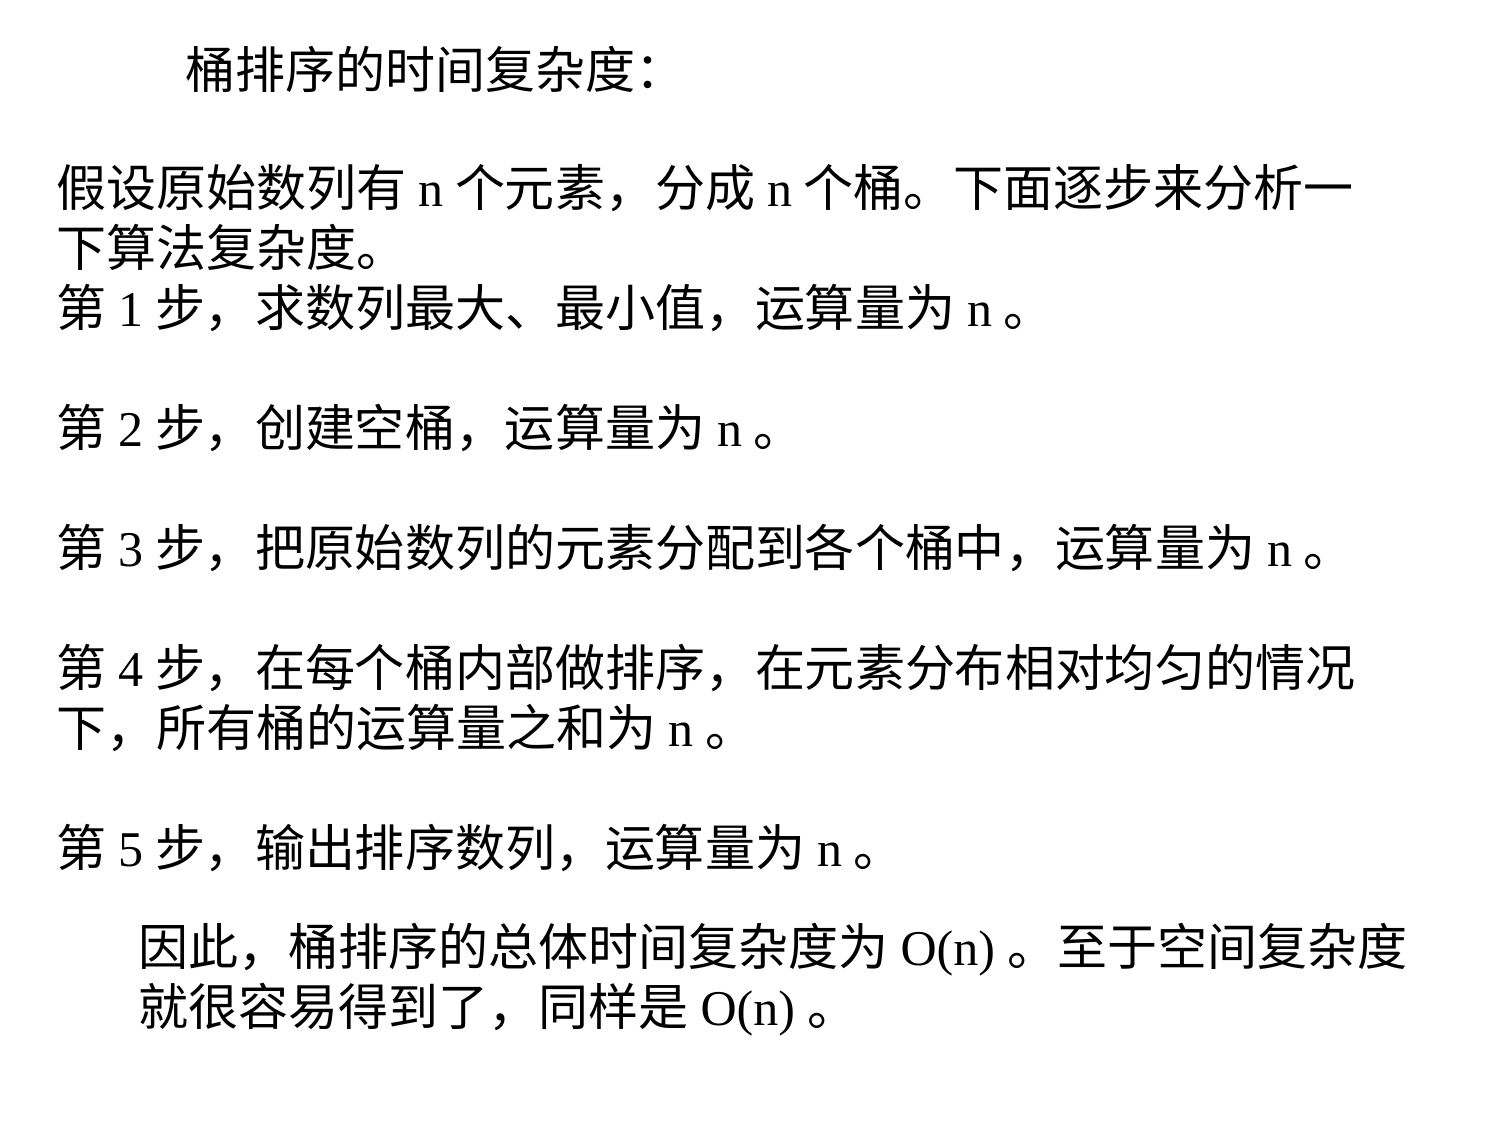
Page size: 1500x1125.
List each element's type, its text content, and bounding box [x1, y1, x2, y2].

text_box 桶排序的时间复杂度： [171, 30, 1412, 106]
text_box 因此，桶排序的总体时间复杂度为O(n)。至于空间复杂度就很容易得到了，同样是O(n)。 [123, 907, 1435, 1043]
text_box 假设原始数列有n个元素，分成n个桶。下面逐步来分析一下算法复杂度。 第1步，求数列最大、最小值，运算量为n。 第2步，创建空桶，运算量为n。 第3步，把原始数列的元素分配到各个桶中，运算量为n。 第4步，在每个桶内部做排序，在元素分布相对均匀的情况下，所有桶的运算量之和为n。 第5步，输出排序数列，运算量为n。 [41, 148, 1412, 884]
